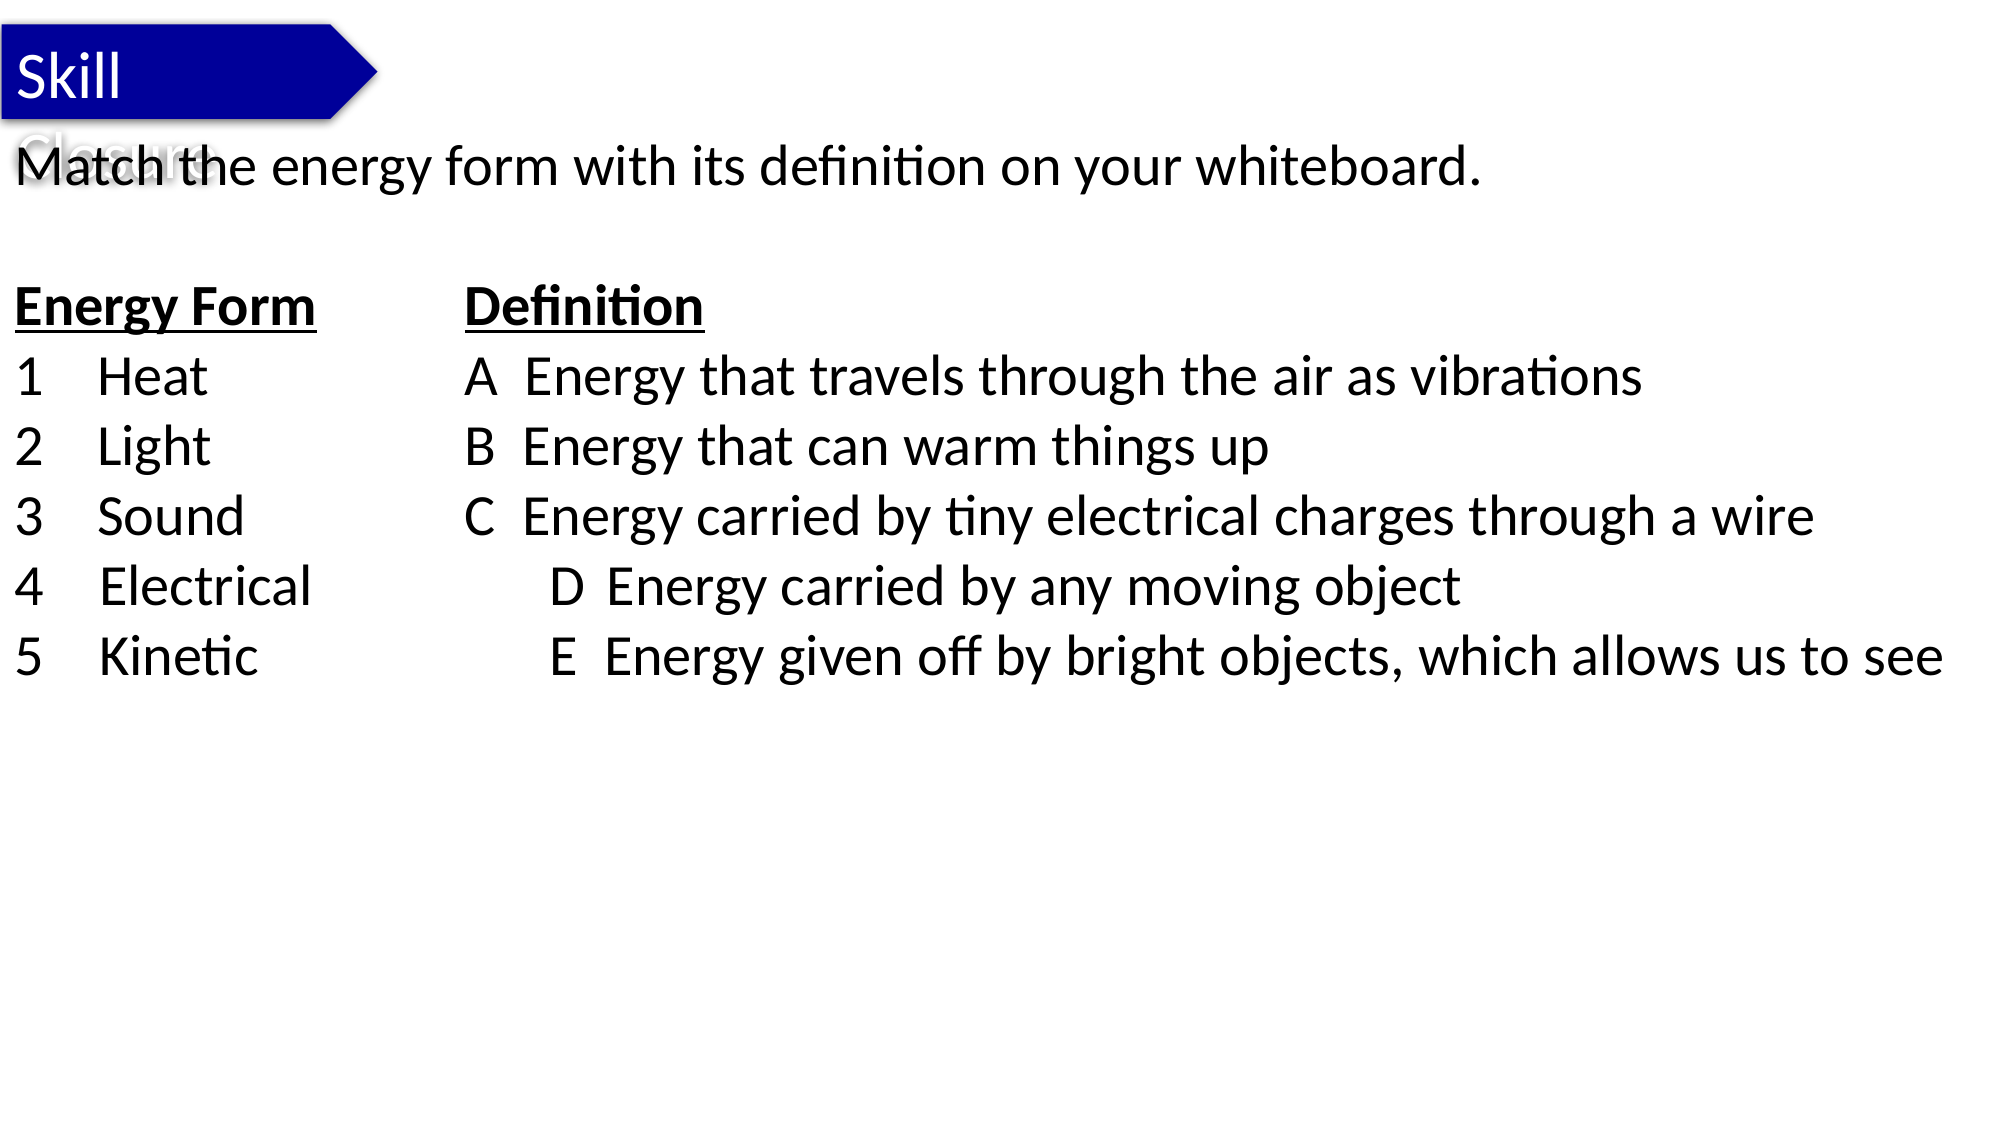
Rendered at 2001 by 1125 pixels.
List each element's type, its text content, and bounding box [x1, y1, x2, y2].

text_box Match the energy form with its definition on your whiteboard. Energy Form Definition 1 Heat A Energy that travels through the air as vibrations 2 Light B Energy that can warm things up 3 Sound C Energy carried by tiny electrical charges through a wire Electrical D Energy carried by any moving object Kinetic E Energy given off by bright objects, which allows us to see [0, 120, 1987, 695]
text_box Skill Closure [1, 24, 378, 119]
